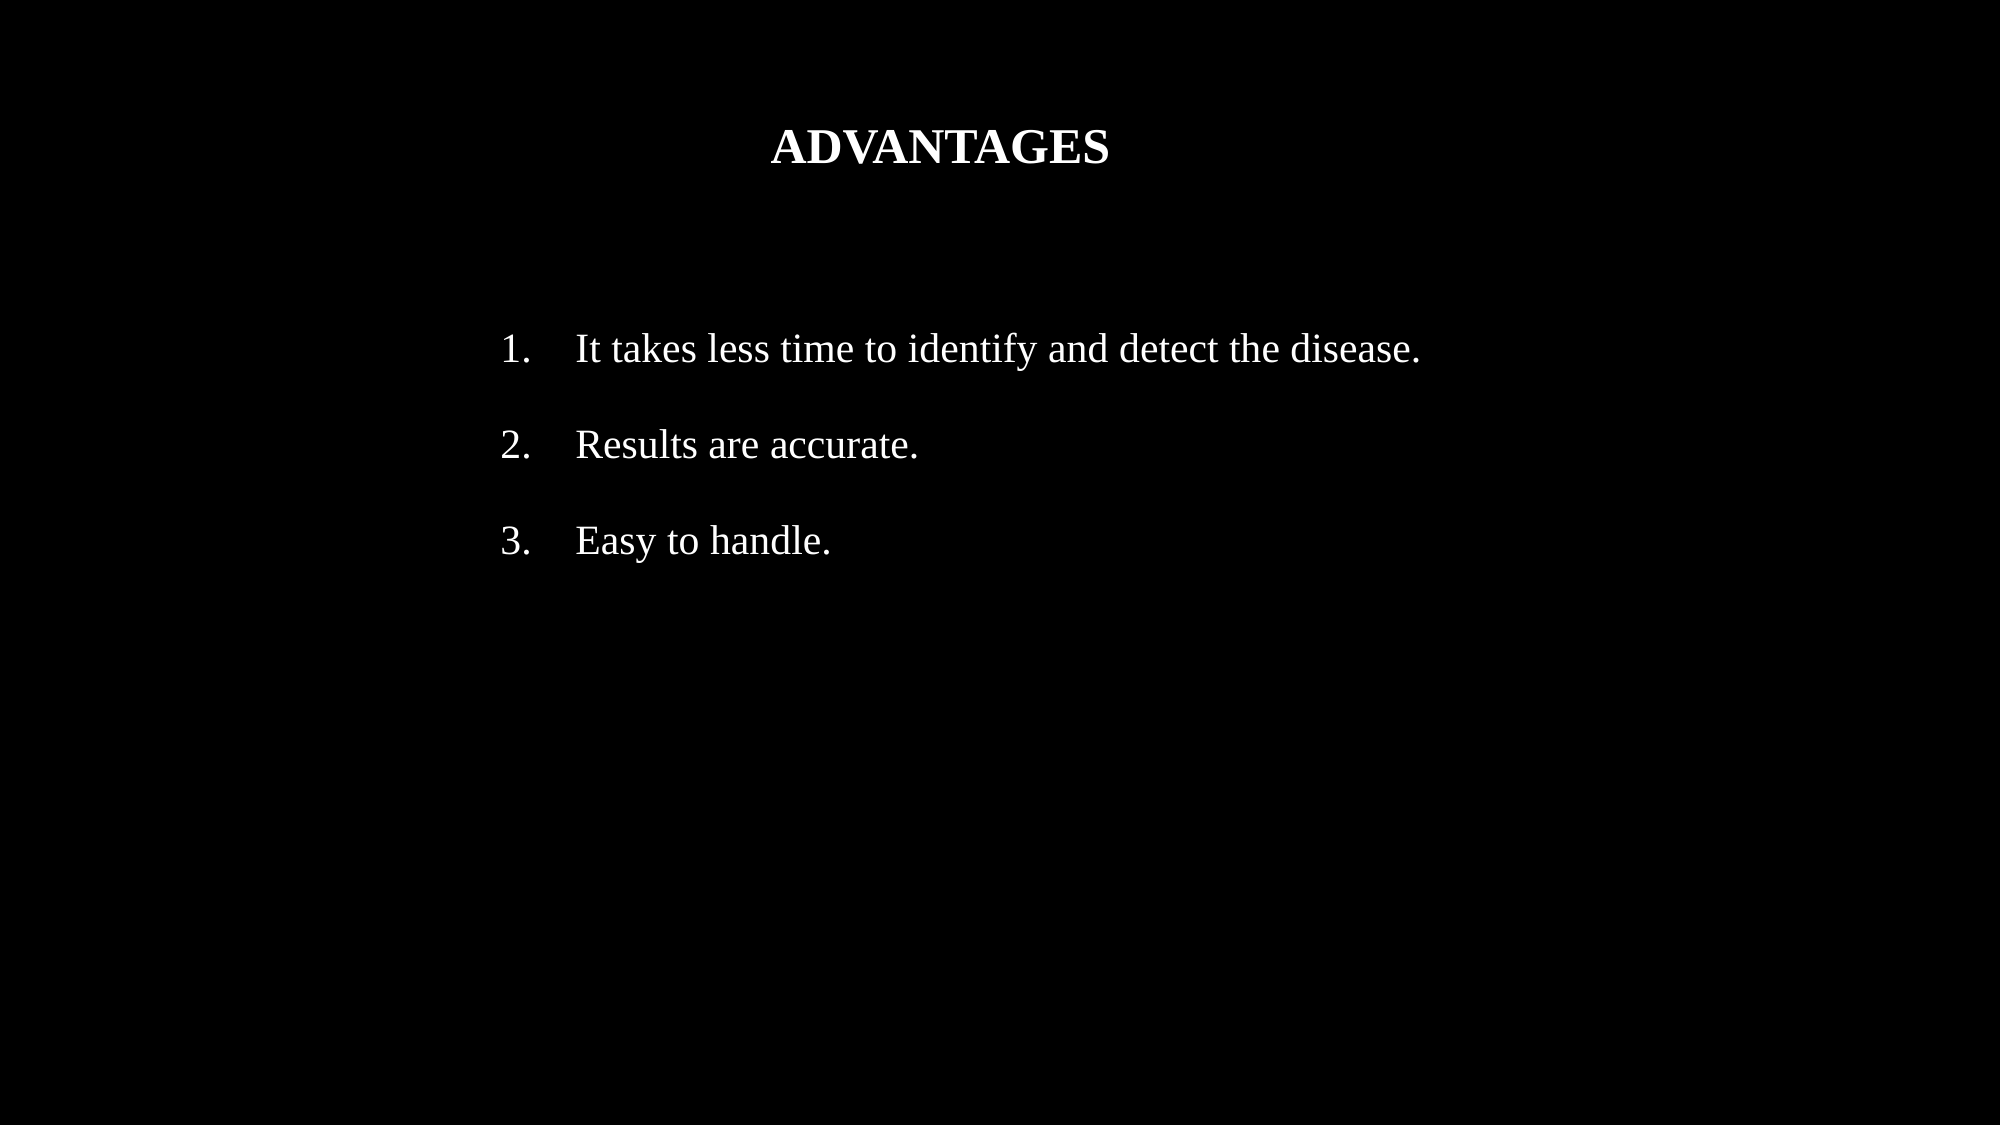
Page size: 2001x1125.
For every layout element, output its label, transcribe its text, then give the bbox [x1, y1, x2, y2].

title ADVANTAGES [602, 87, 1279, 207]
list It takes less time to identify and detect the disease. Results are accurate. Easy to handle. [485, 288, 1469, 694]
